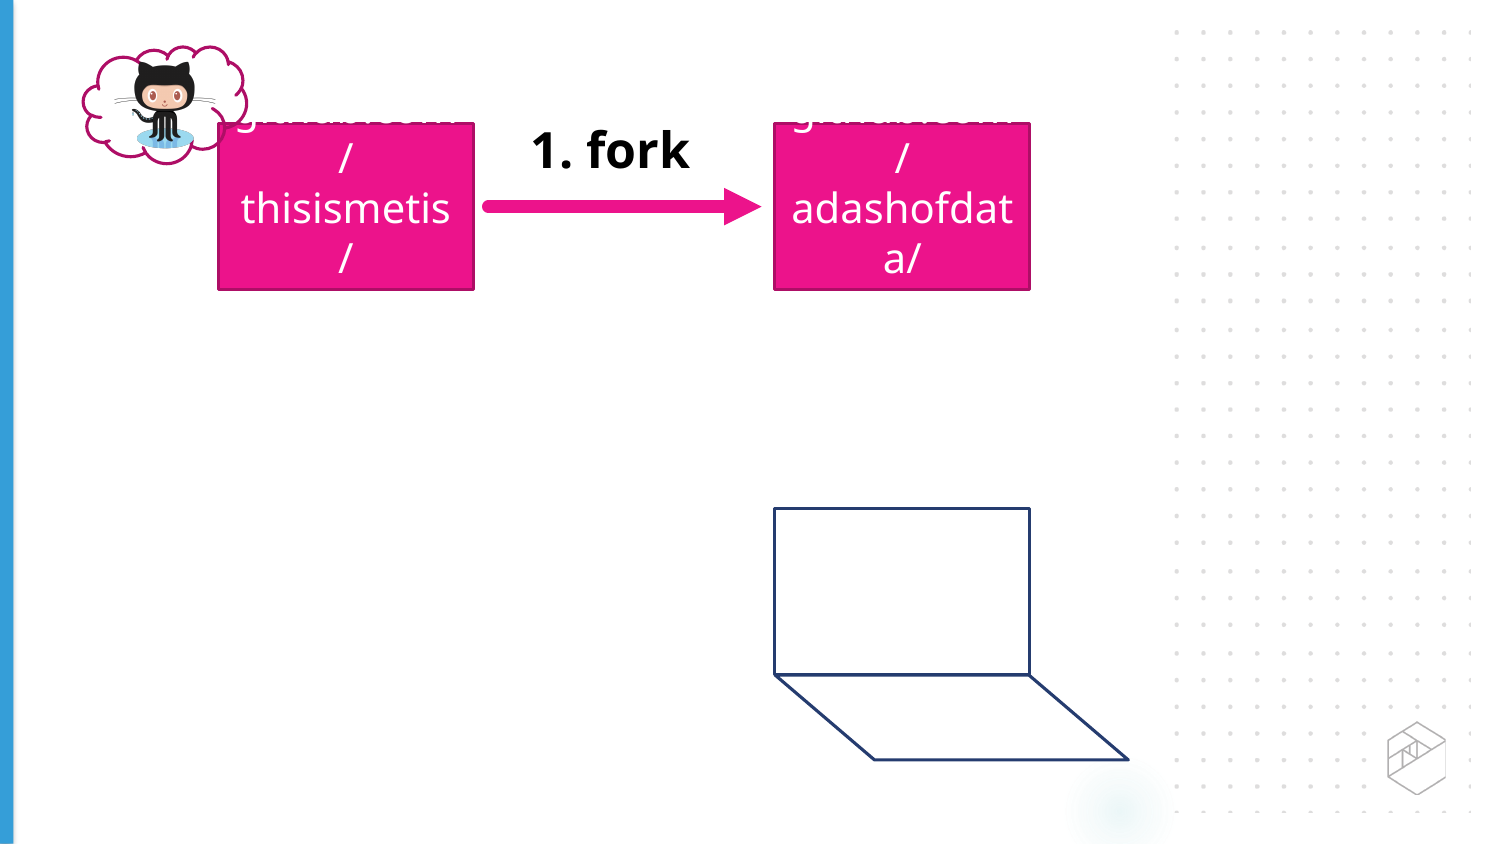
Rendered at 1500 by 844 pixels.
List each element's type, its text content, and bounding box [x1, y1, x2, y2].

text_box github.com/ adashofdata/ onl20_ds4 [773, 122, 1031, 291]
text_box 1. fork [516, 111, 706, 187]
text_box [773, 507, 1031, 674]
picture [1058, 750, 1181, 844]
text_box github.com/ thisismetis/ onl20_ds4 [217, 122, 475, 291]
text_box [773, 673, 1130, 762]
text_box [83, 46, 247, 164]
